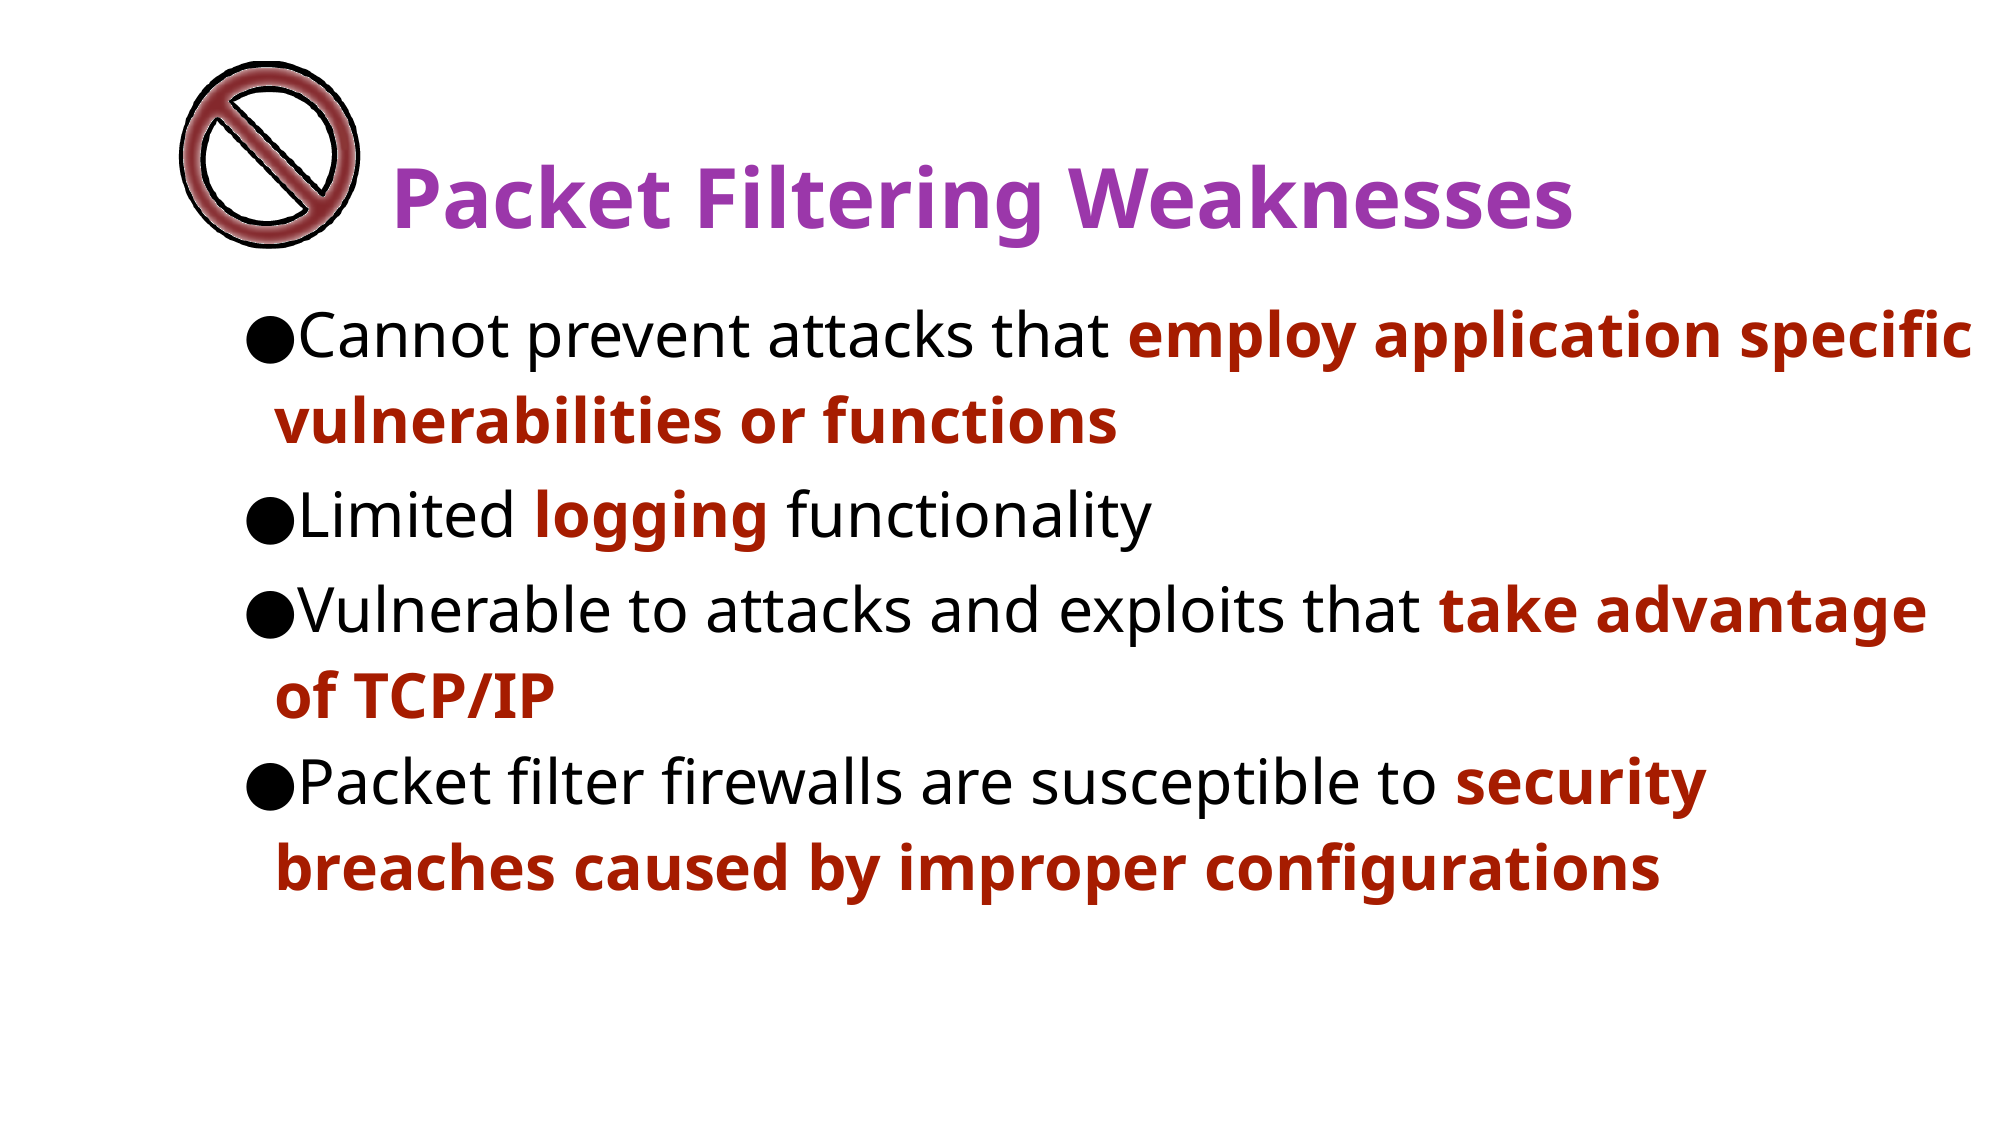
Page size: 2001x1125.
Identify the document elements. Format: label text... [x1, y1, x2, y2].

title Packet Filtering Weaknesses [133, 76, 1834, 264]
picture [178, 60, 367, 249]
list Cannot prevent attacks that employ application specific vulnerabilities or functions Limited logging functionality Vulnerable to attacks and exploits that take advantage of TCP/IP Packet filter firewalls are susceptible to security breaches caused by improper configurations [133, 264, 2000, 1069]
